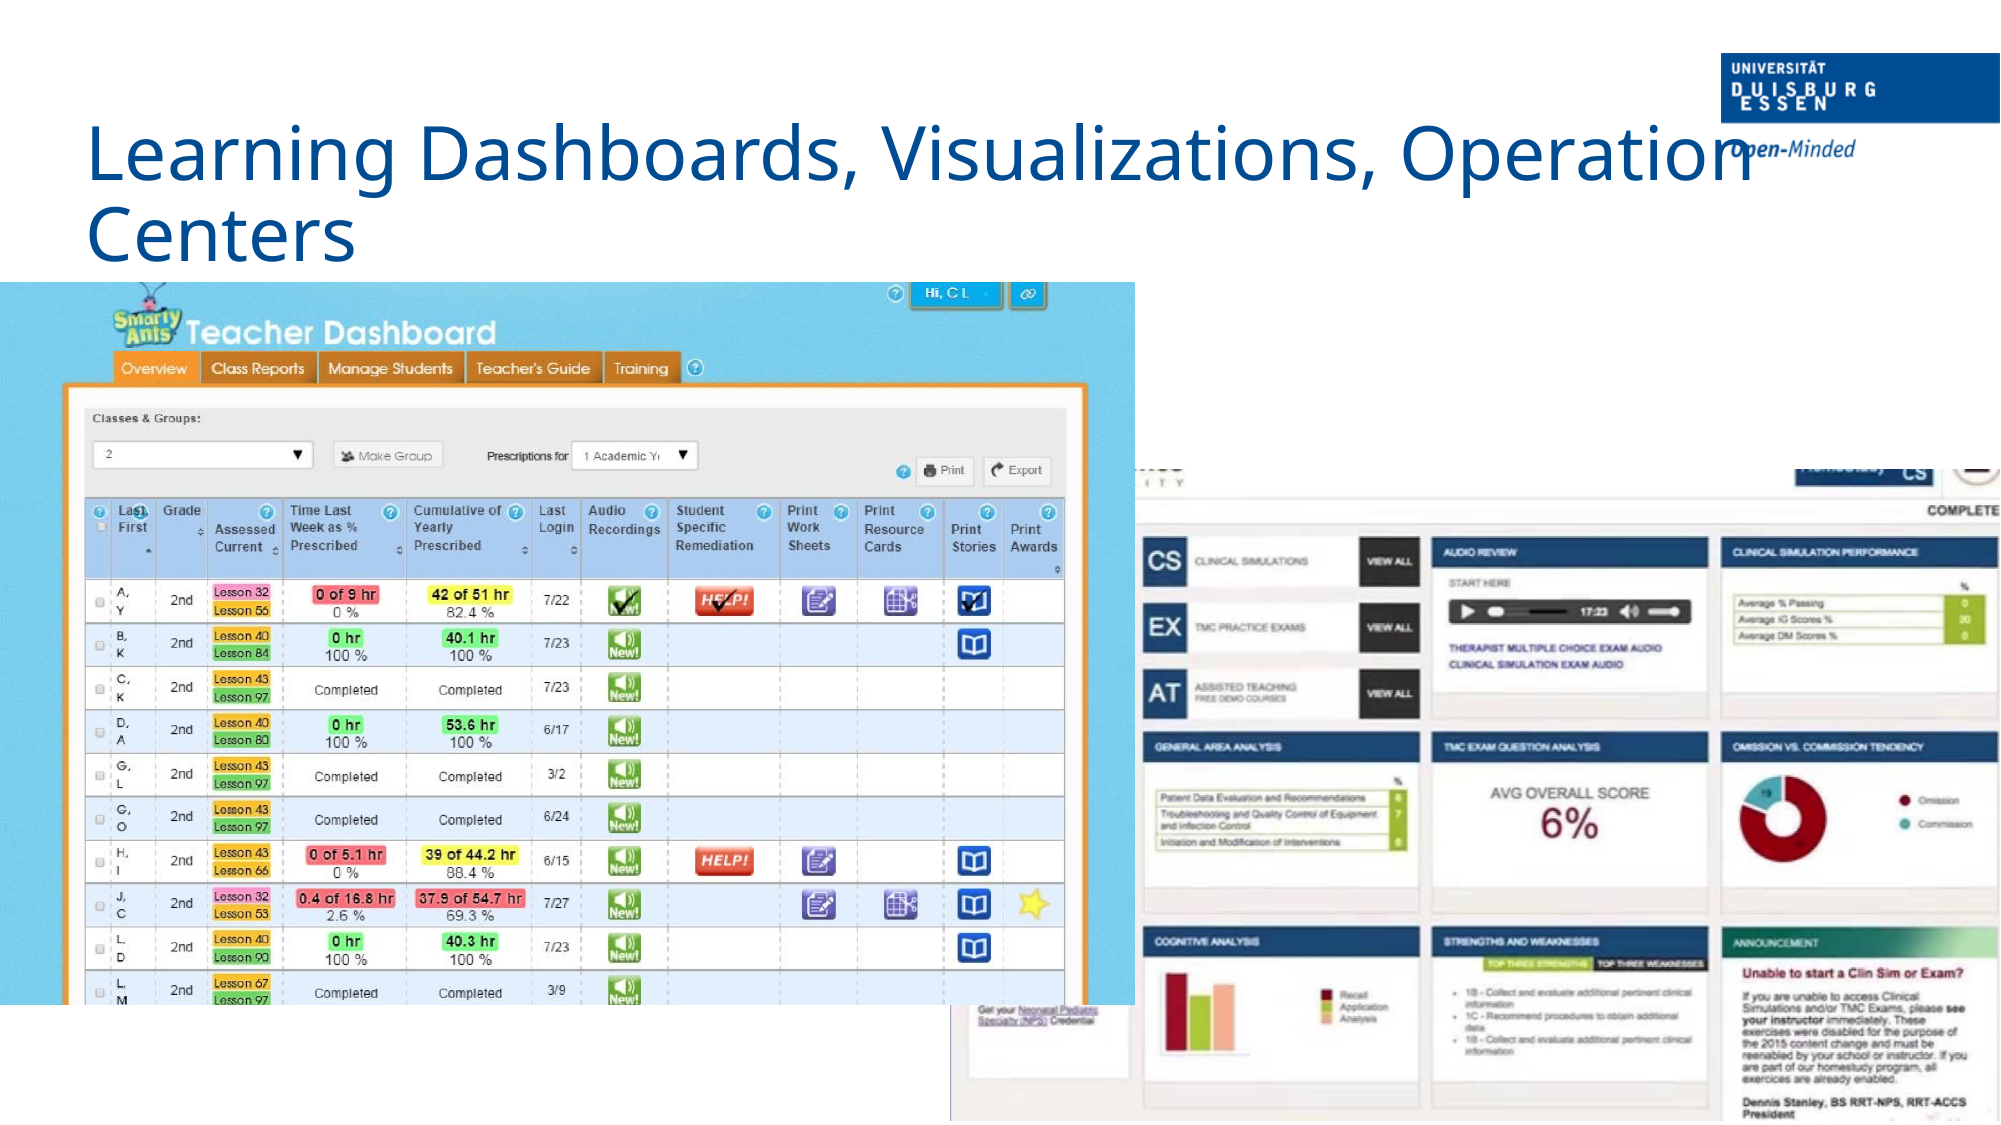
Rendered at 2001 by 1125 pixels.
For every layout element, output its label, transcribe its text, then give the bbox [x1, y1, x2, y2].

picture [1721, 53, 2000, 162]
picture [947, 287, 958, 299]
picture [1020, 288, 1036, 299]
list Learning Dashboards, Visualizations, Operation Centers [85, 116, 1975, 162]
picture [962, 288, 969, 298]
picture [926, 288, 942, 299]
picture [0, 281, 2000, 1121]
